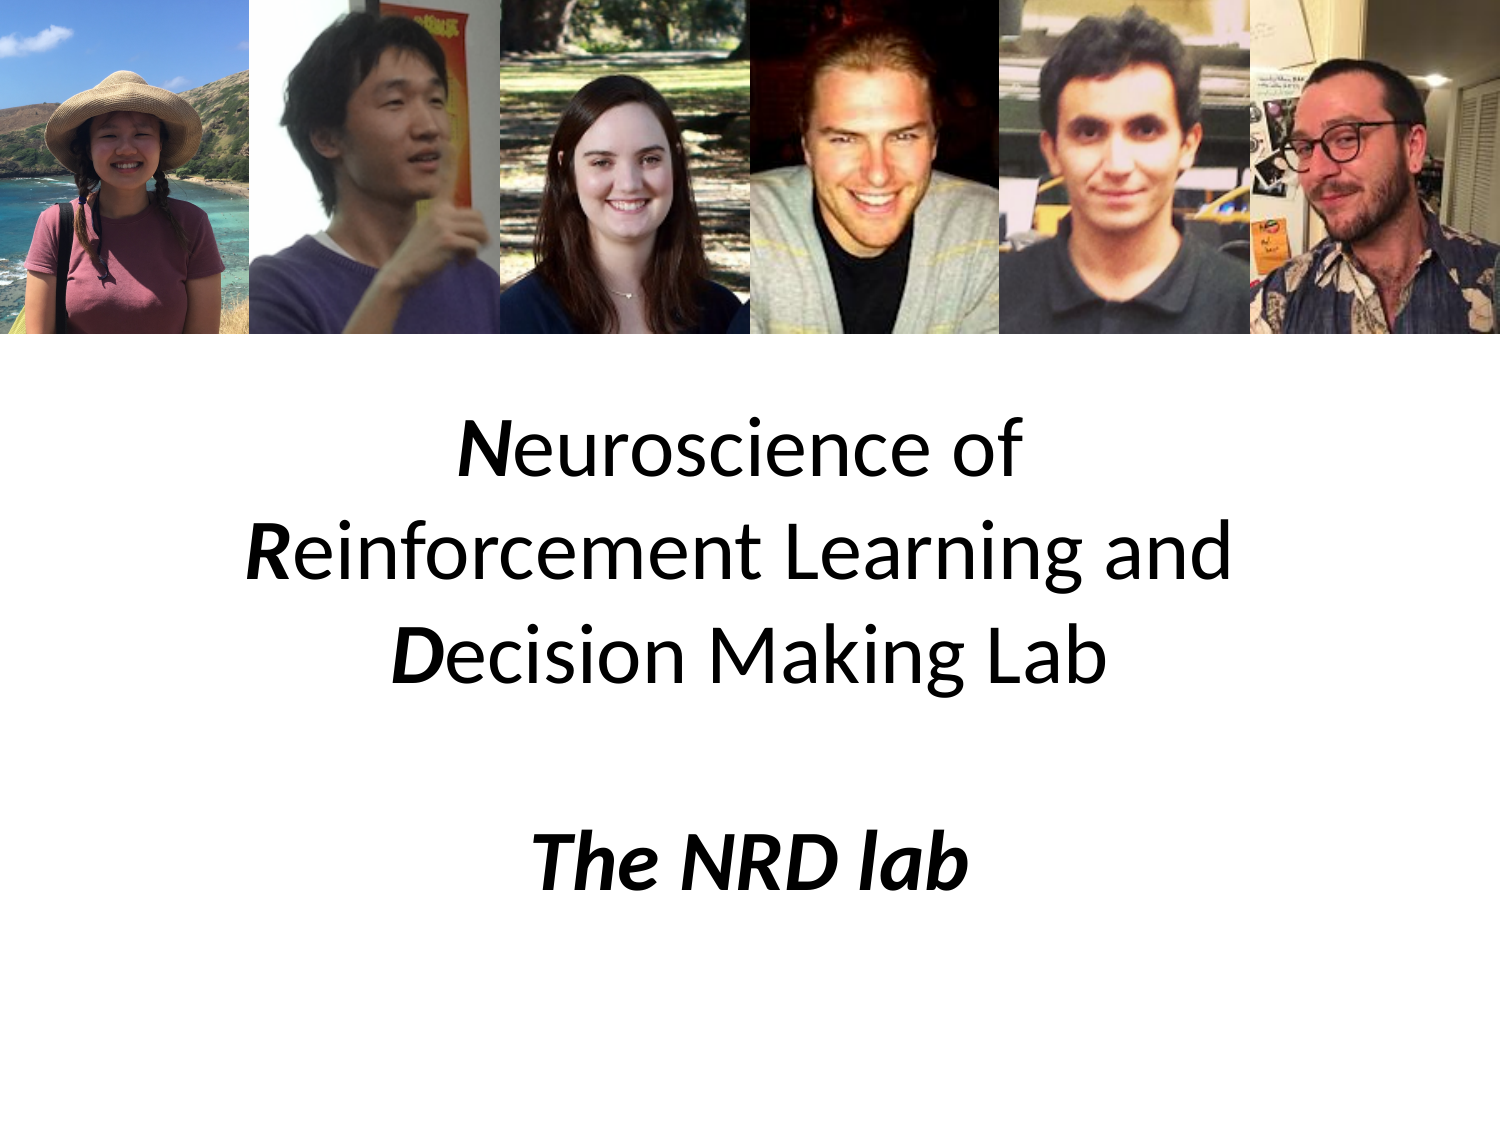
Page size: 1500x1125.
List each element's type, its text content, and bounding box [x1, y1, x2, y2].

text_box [0, 0, 1500, 334]
title Neuroscience of Reinforcement Learning and Decision Making Lab The NRD lab [0, 379, 1500, 1125]
